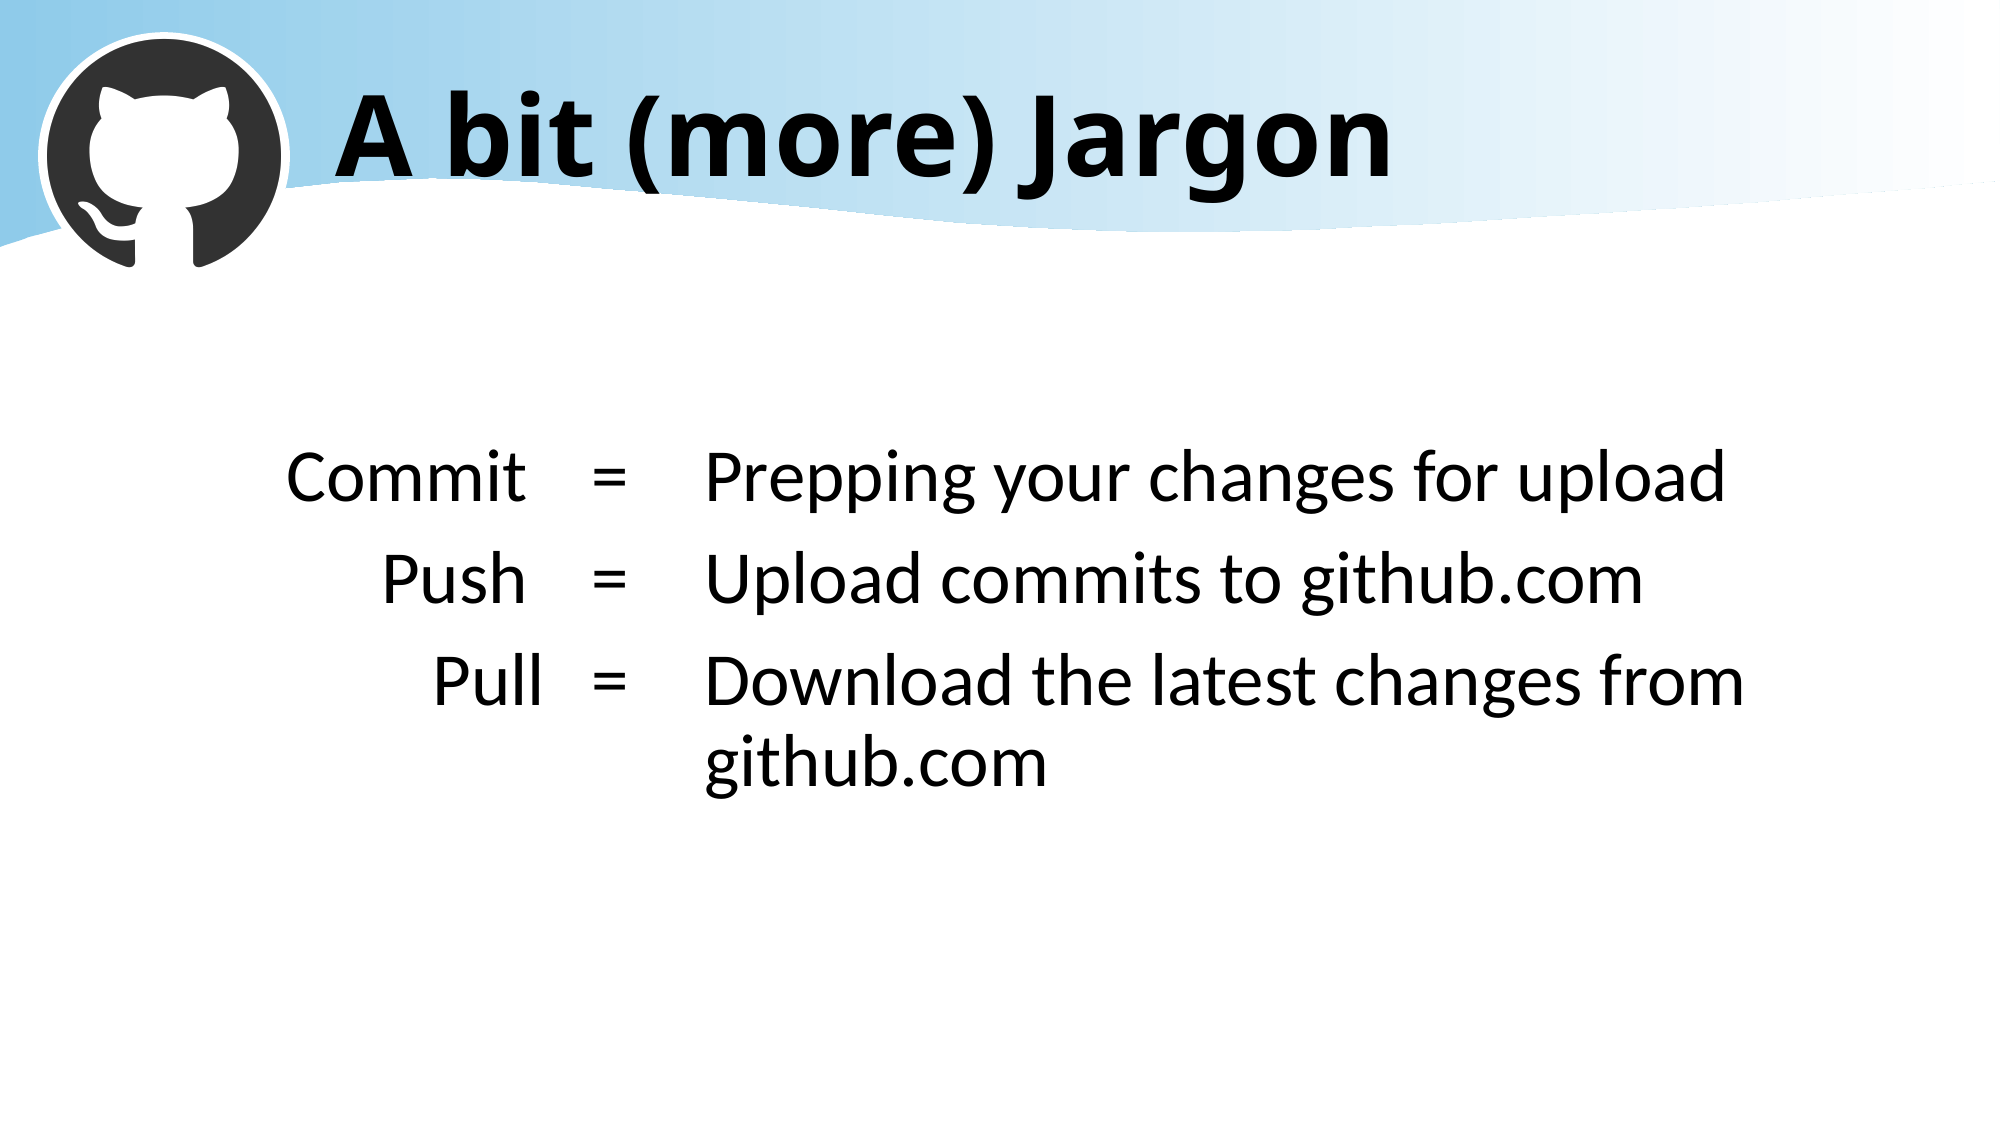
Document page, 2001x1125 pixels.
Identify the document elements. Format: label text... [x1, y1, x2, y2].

text_box = = = [530, 429, 689, 830]
list Commit Push Pull [224, 429, 530, 830]
title A bit (more) Jargon [320, 46, 1863, 234]
picture [47, 36, 281, 270]
text_box Prepping your changes for upload Upload commits to github.com Download the latest changes from github.com [689, 429, 1885, 830]
